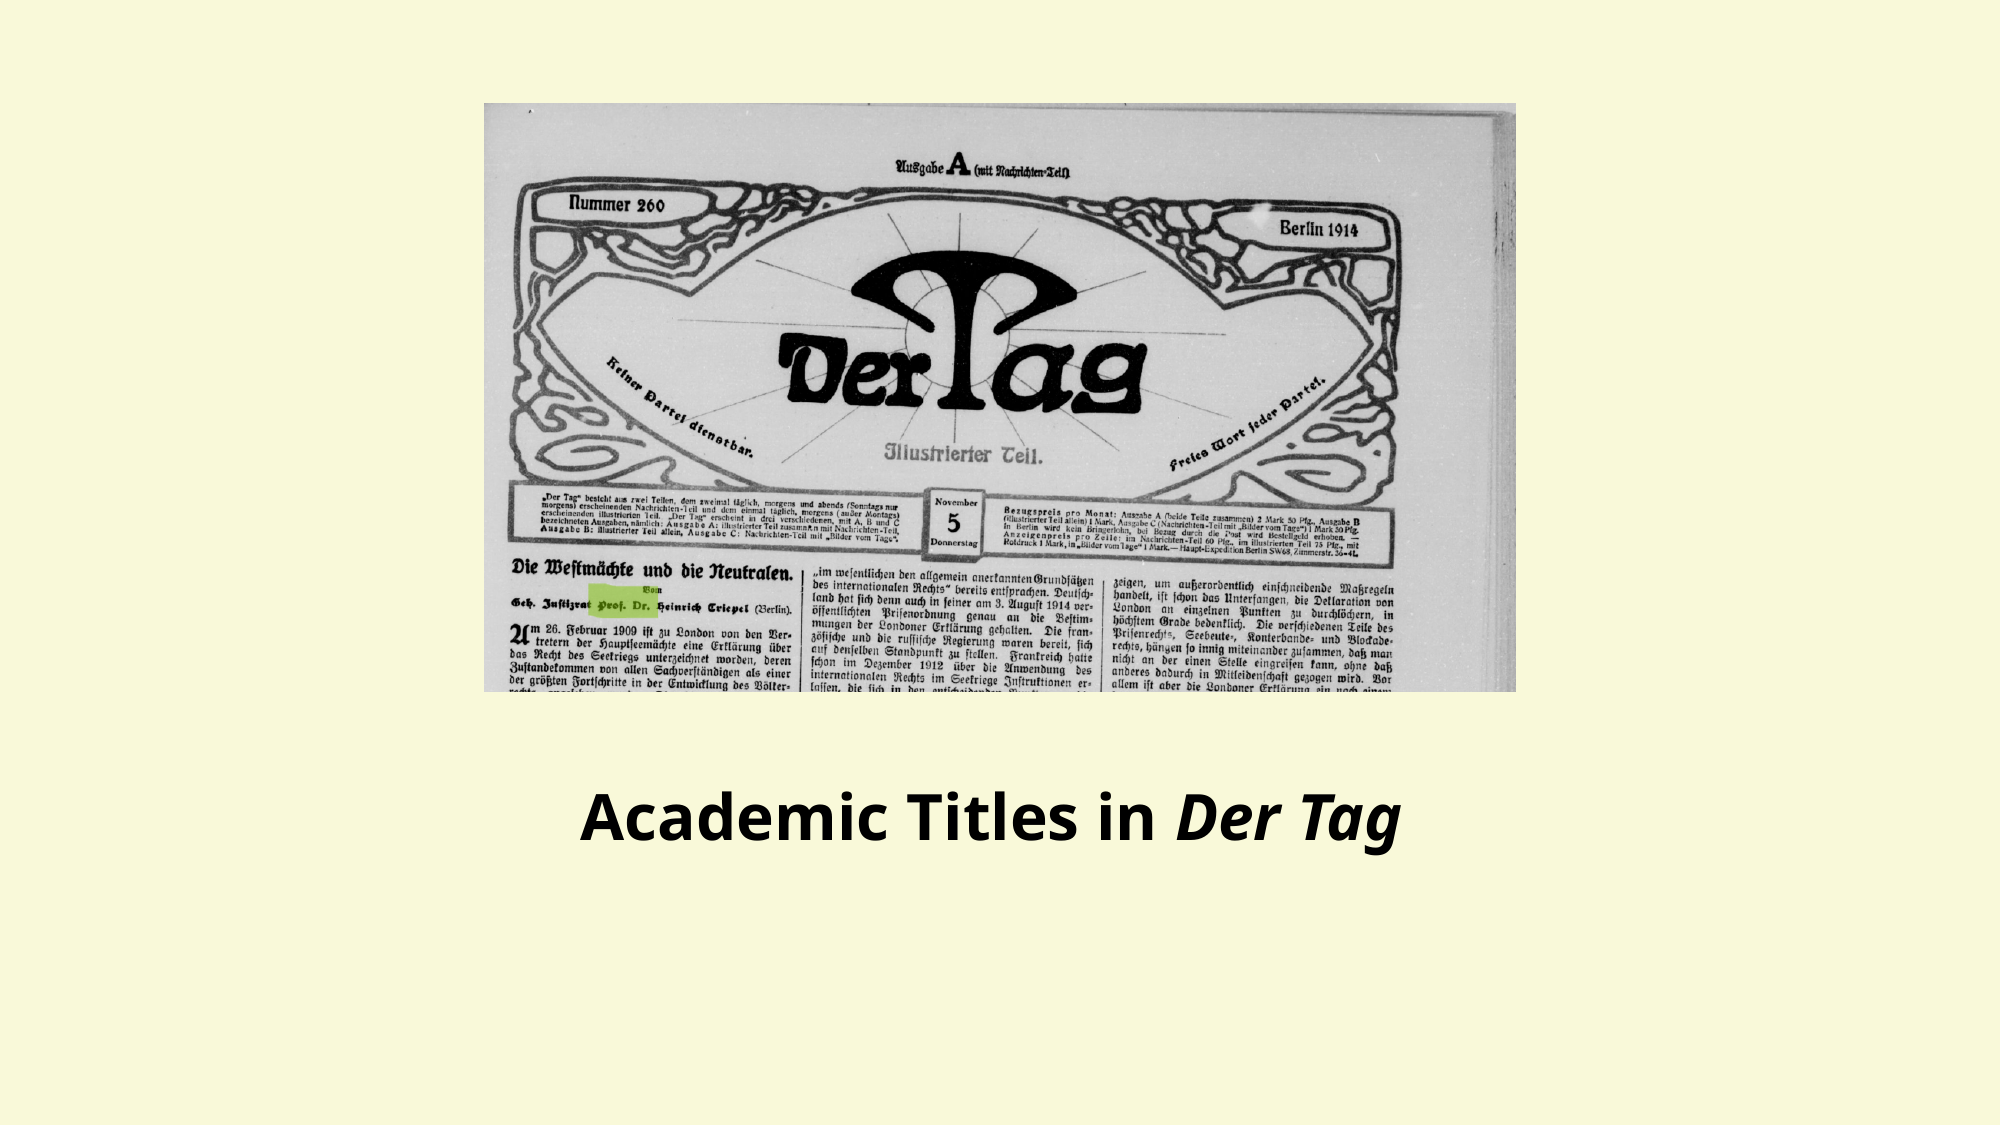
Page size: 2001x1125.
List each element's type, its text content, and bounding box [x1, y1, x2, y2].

subtitle Academic Titles in Der Tag [249, 755, 1750, 863]
picture [483, 102, 1517, 693]
